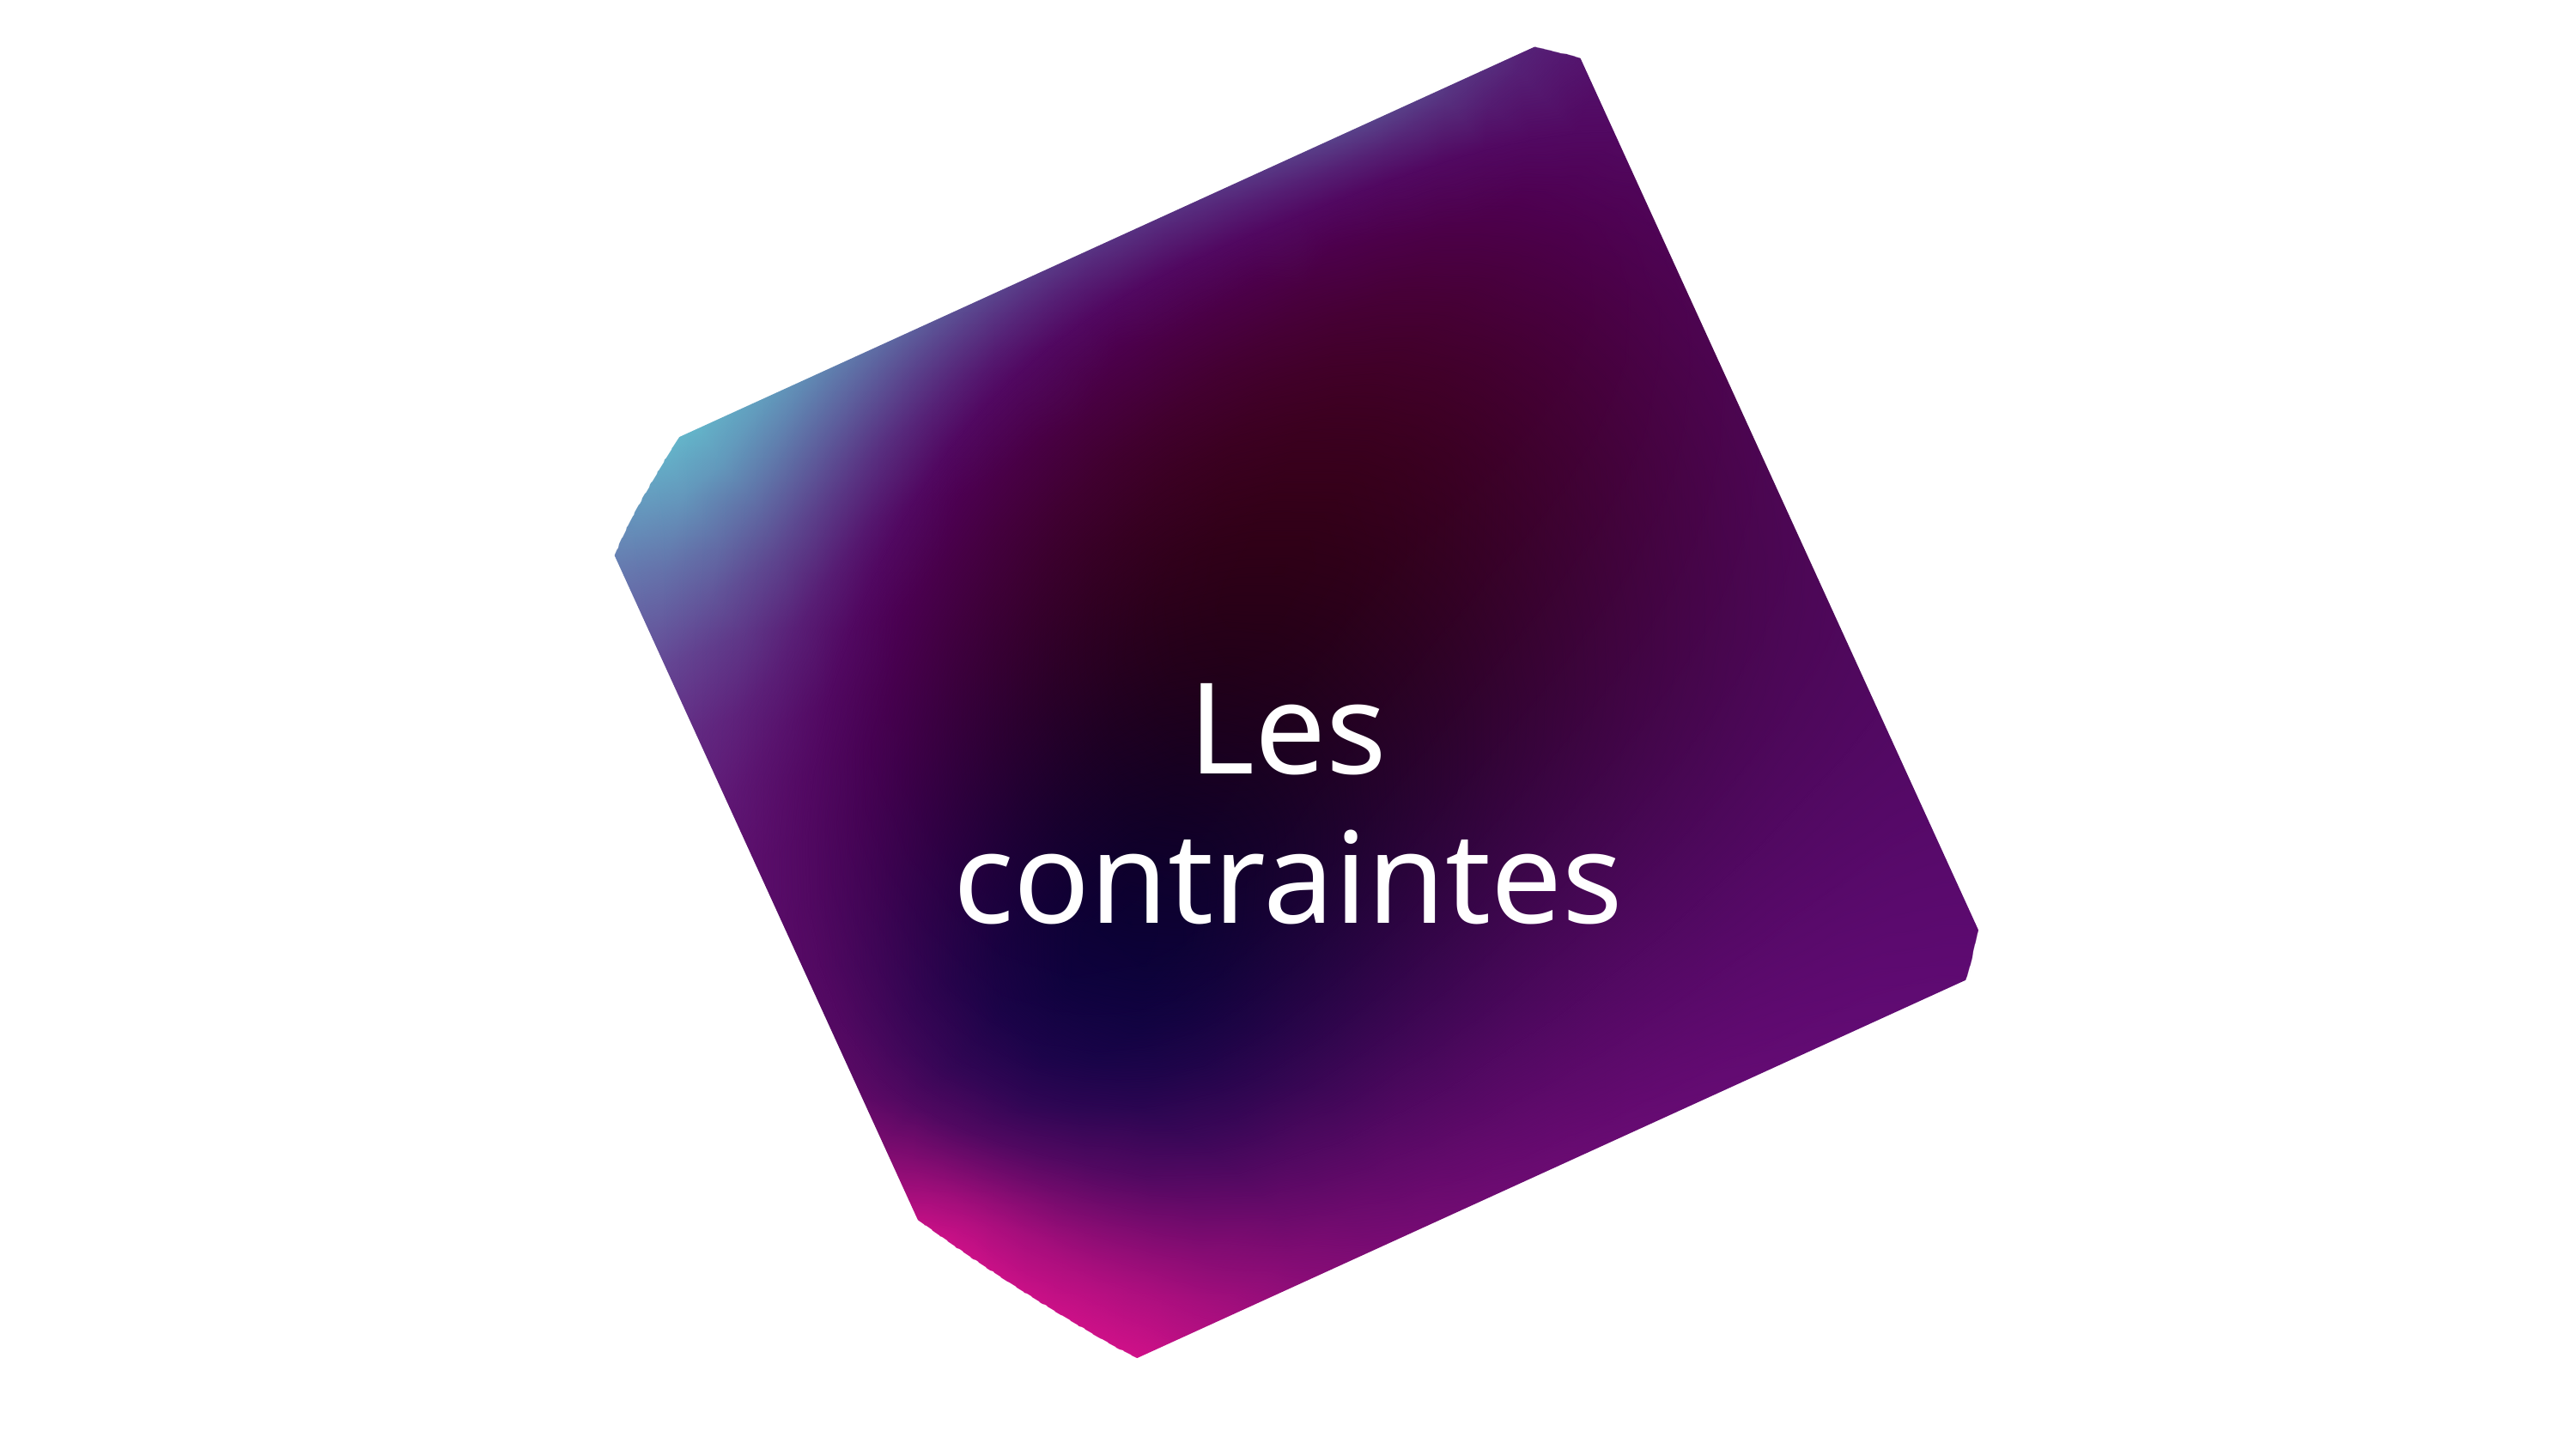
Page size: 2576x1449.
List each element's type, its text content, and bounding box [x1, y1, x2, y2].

text_box Les contraintes [859, 650, 1717, 949]
text_box [580, 31, 1996, 1417]
